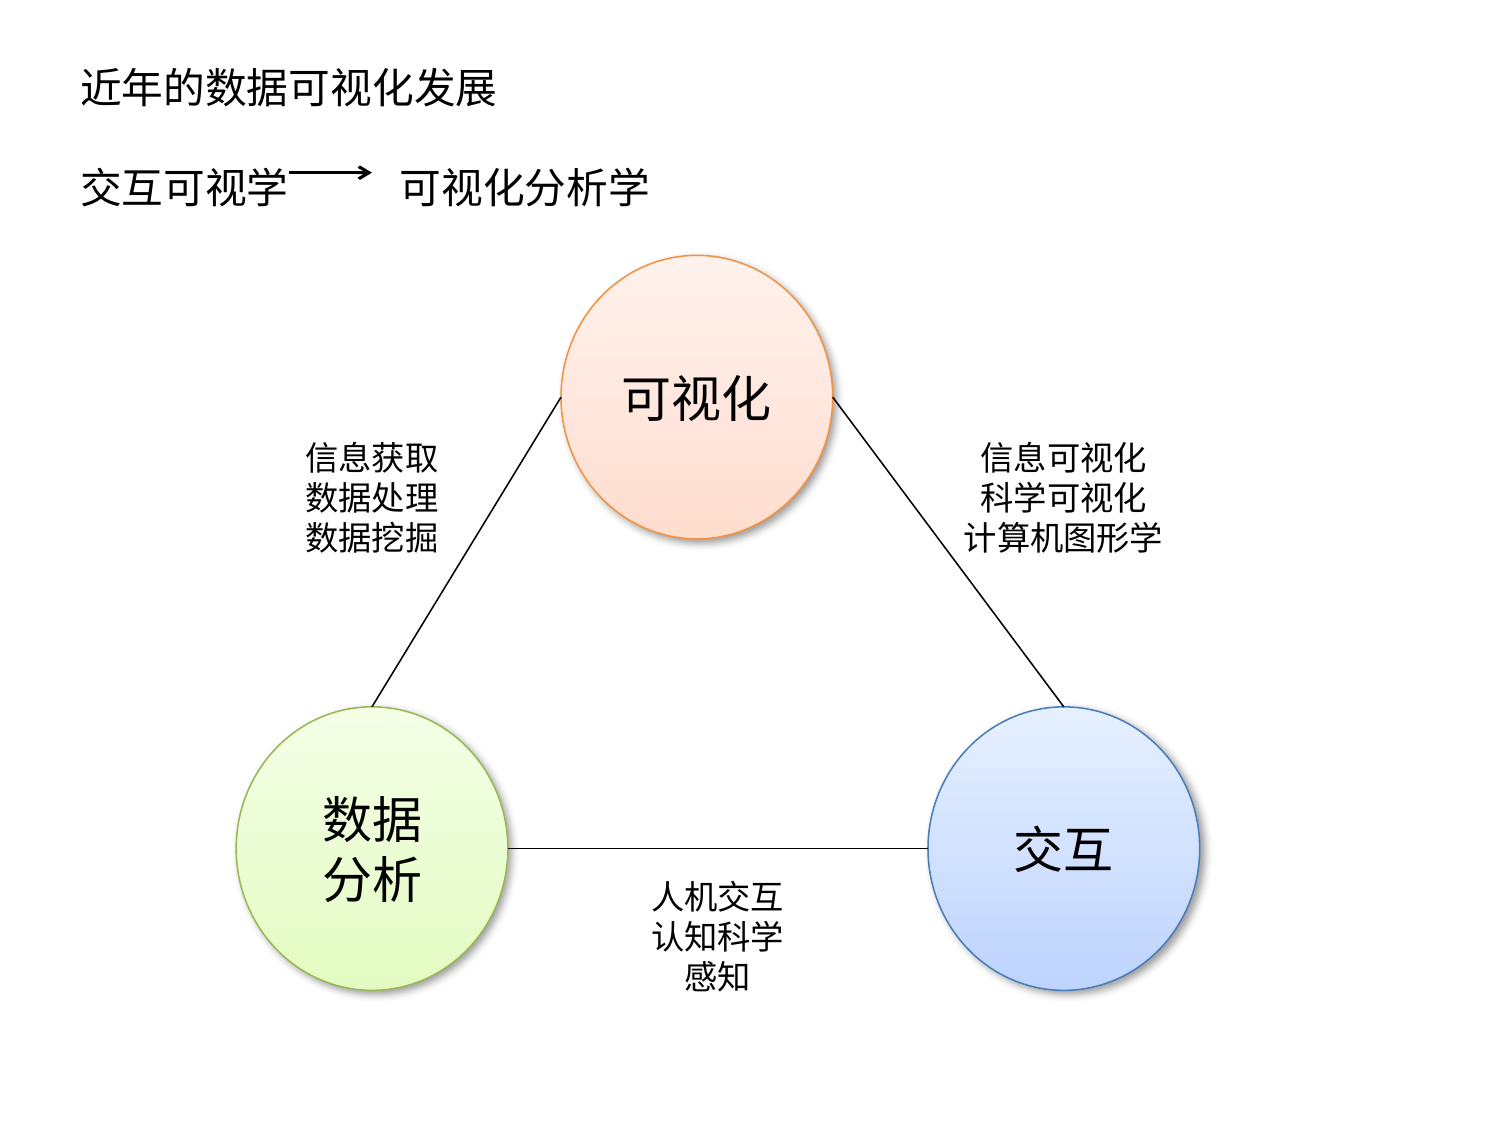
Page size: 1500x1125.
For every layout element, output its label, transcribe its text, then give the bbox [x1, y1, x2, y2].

text_box 信息可视化 科学可视化 计算机图形学 [1069, 430, 1179, 565]
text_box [832, 396, 1064, 707]
title 近年的数据可视化发展 交互可视学 可视化分析学 [64, 54, 691, 220]
text_box 信息获取 数据处理 数据挖掘 [290, 430, 366, 565]
text_box 数据 分析 [235, 706, 509, 992]
text_box 可视化 [560, 254, 834, 540]
text_box 人机交互 认知科学 感知 [636, 868, 800, 1004]
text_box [371, 396, 562, 707]
text_box 交互 [927, 706, 1201, 992]
